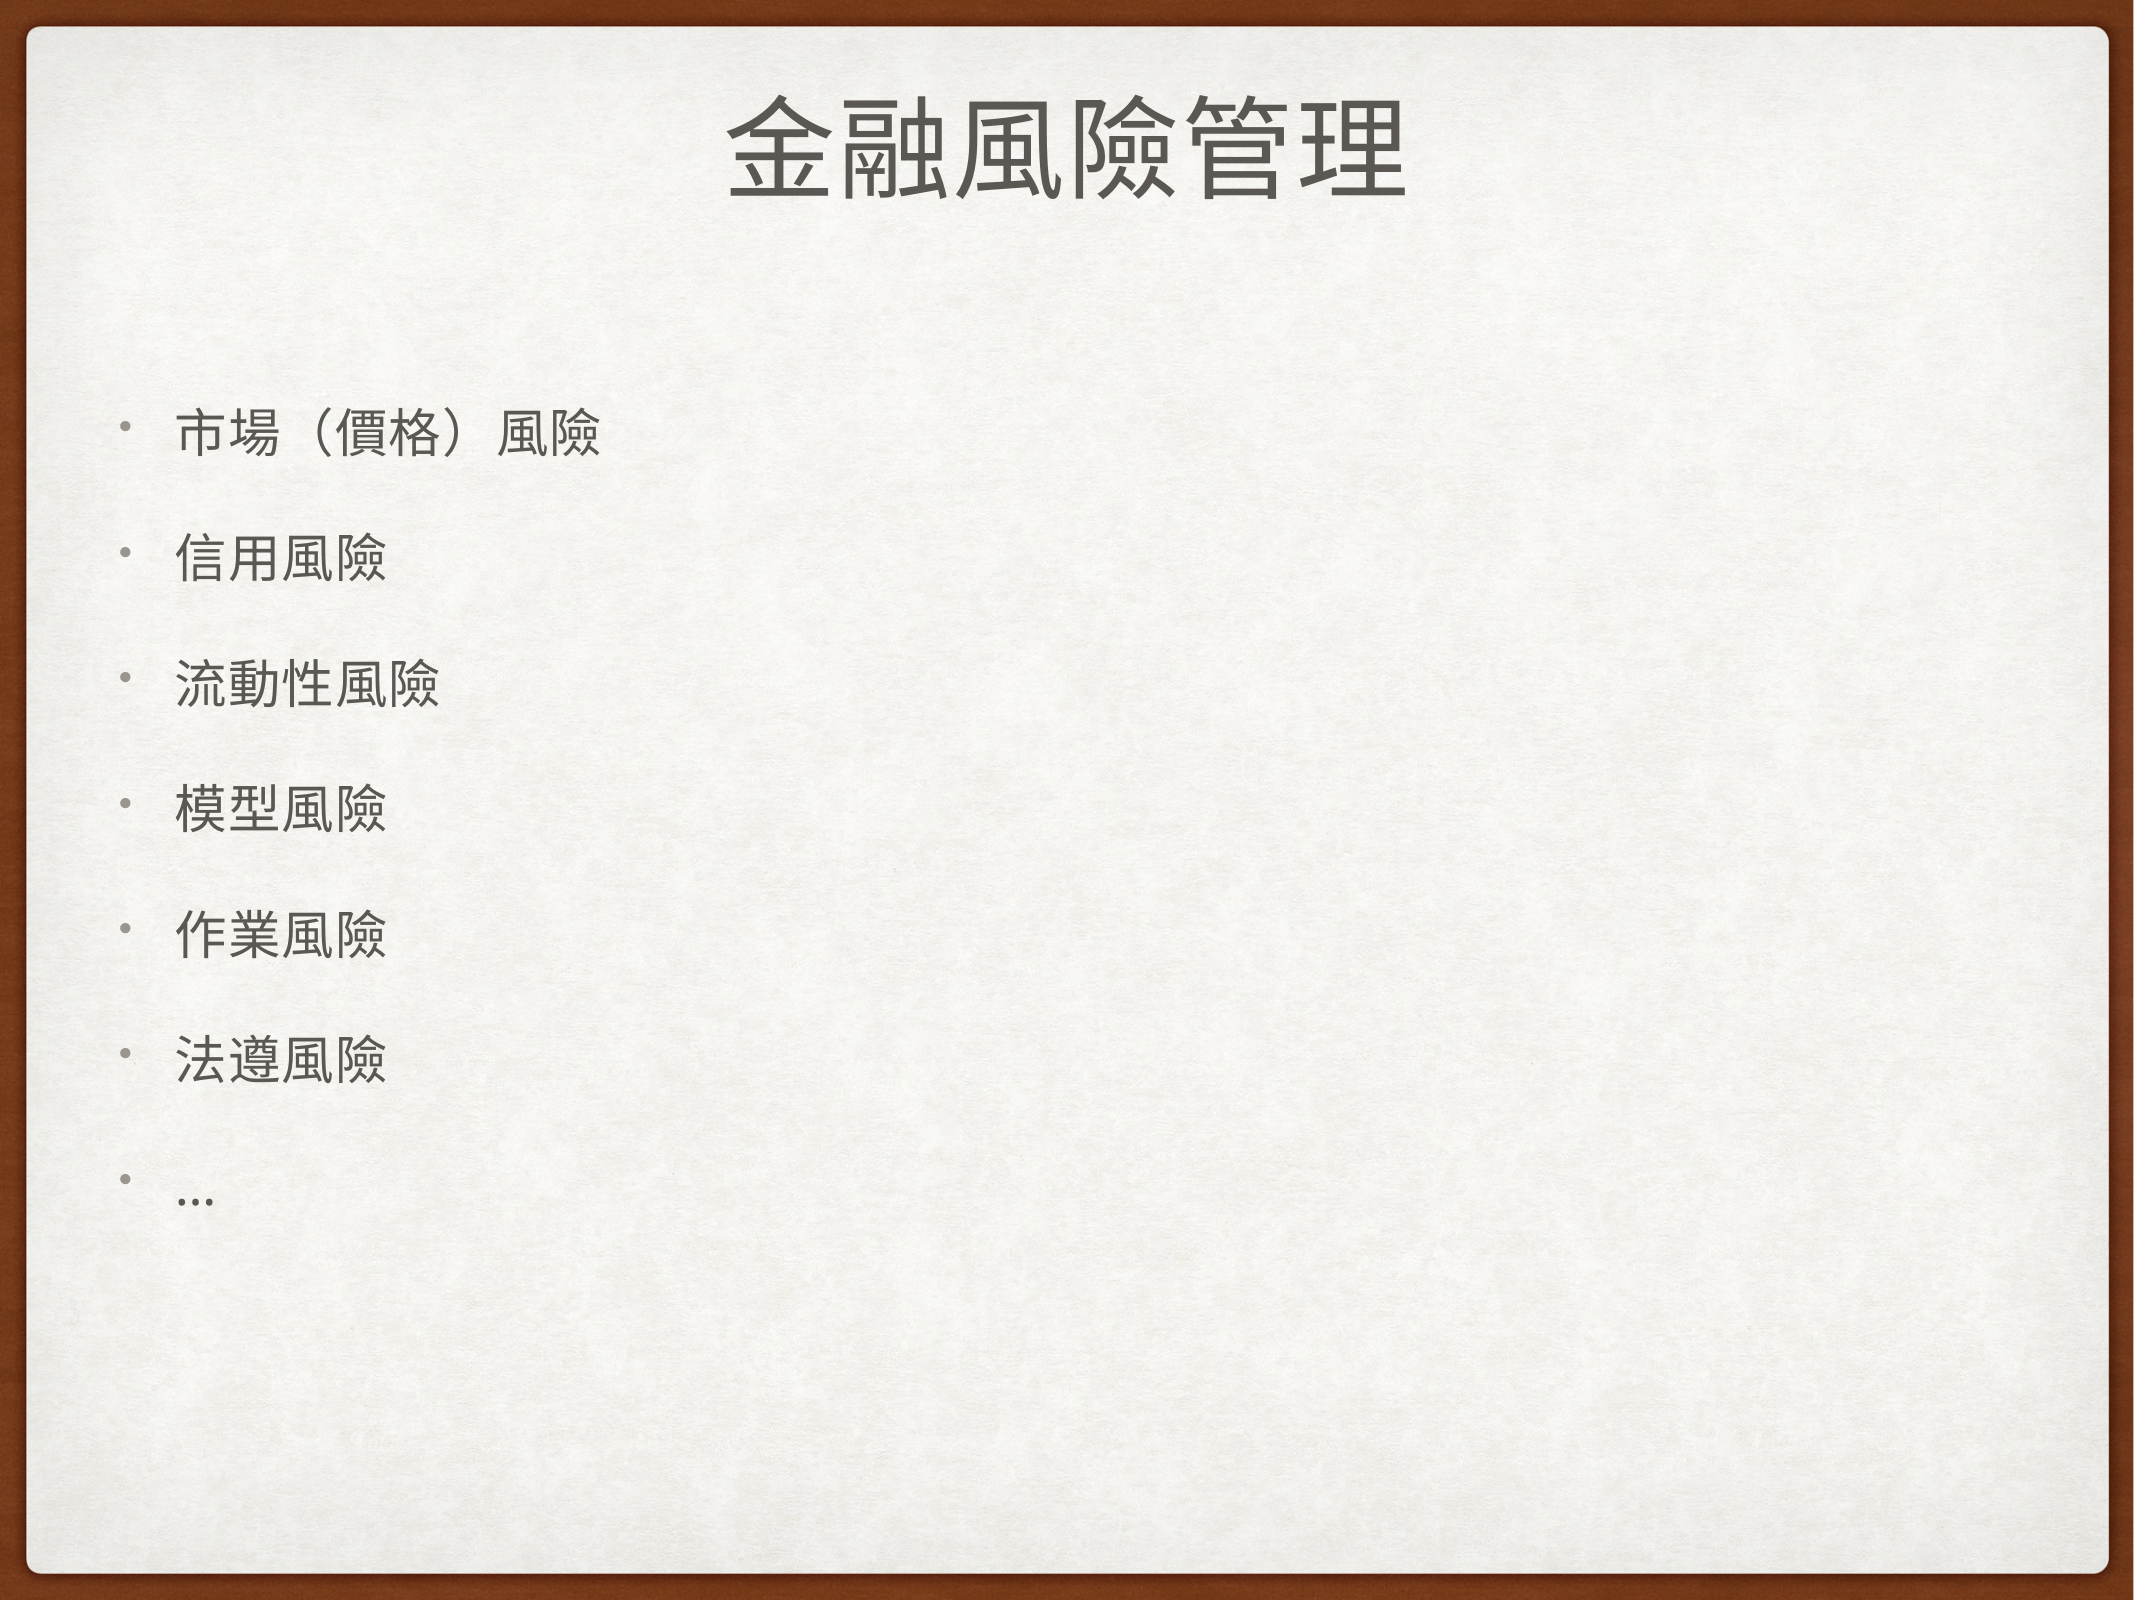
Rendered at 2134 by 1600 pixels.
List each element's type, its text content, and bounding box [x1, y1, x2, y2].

title 金融風險管理 [109, 95, 2024, 270]
picture [0, 0, 2134, 1600]
list 市場（價格）風險 信用風險 流動性風險 模型風險 作業風險 法遵風險 … [109, 391, 2024, 1451]
